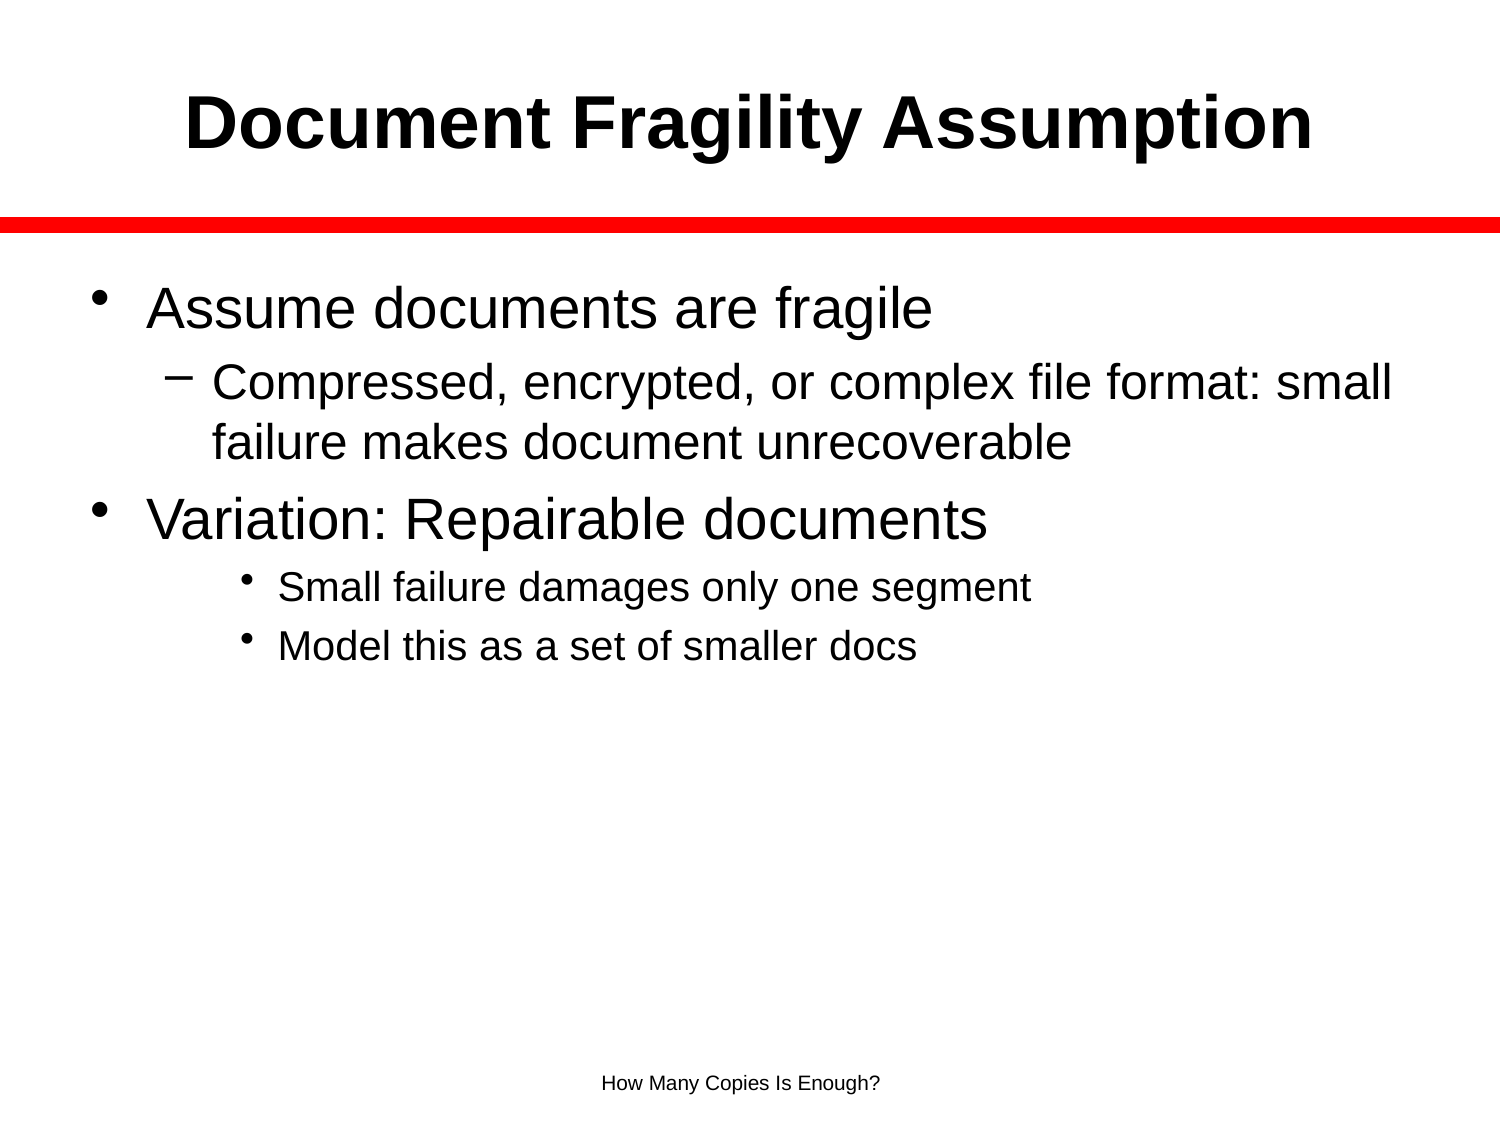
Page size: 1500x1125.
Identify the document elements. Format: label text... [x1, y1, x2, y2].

list Assume documents are fragile Compressed, encrypted, or complex file format: small failure makes document unrecoverable Variation: Repairable documents Small failure damages only one segment Model this as a set of smaller docs [75, 262, 1425, 1005]
footer How Many Copies Is Enough? [450, 1062, 1038, 1103]
title Document Fragility Assumption [75, 24, 1425, 213]
